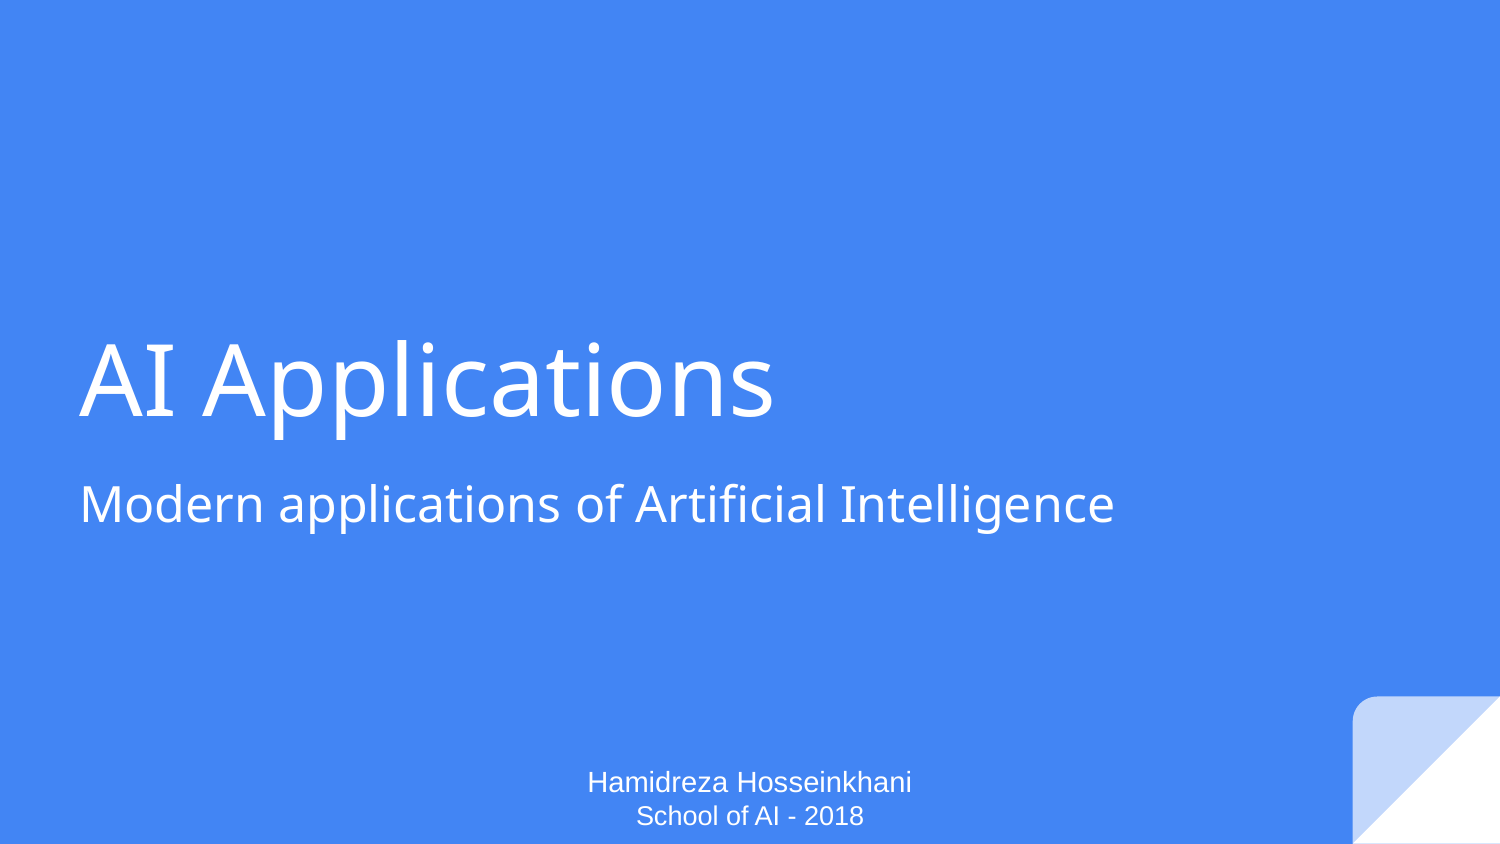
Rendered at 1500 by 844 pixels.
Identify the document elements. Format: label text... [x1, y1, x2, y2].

subtitle Modern applications of Artificial Intelligence [64, 457, 1413, 529]
title AI Applications [64, 298, 1413, 452]
text_box Hamidreza Hosseinkhani School of AI - 2018 [550, 748, 950, 830]
